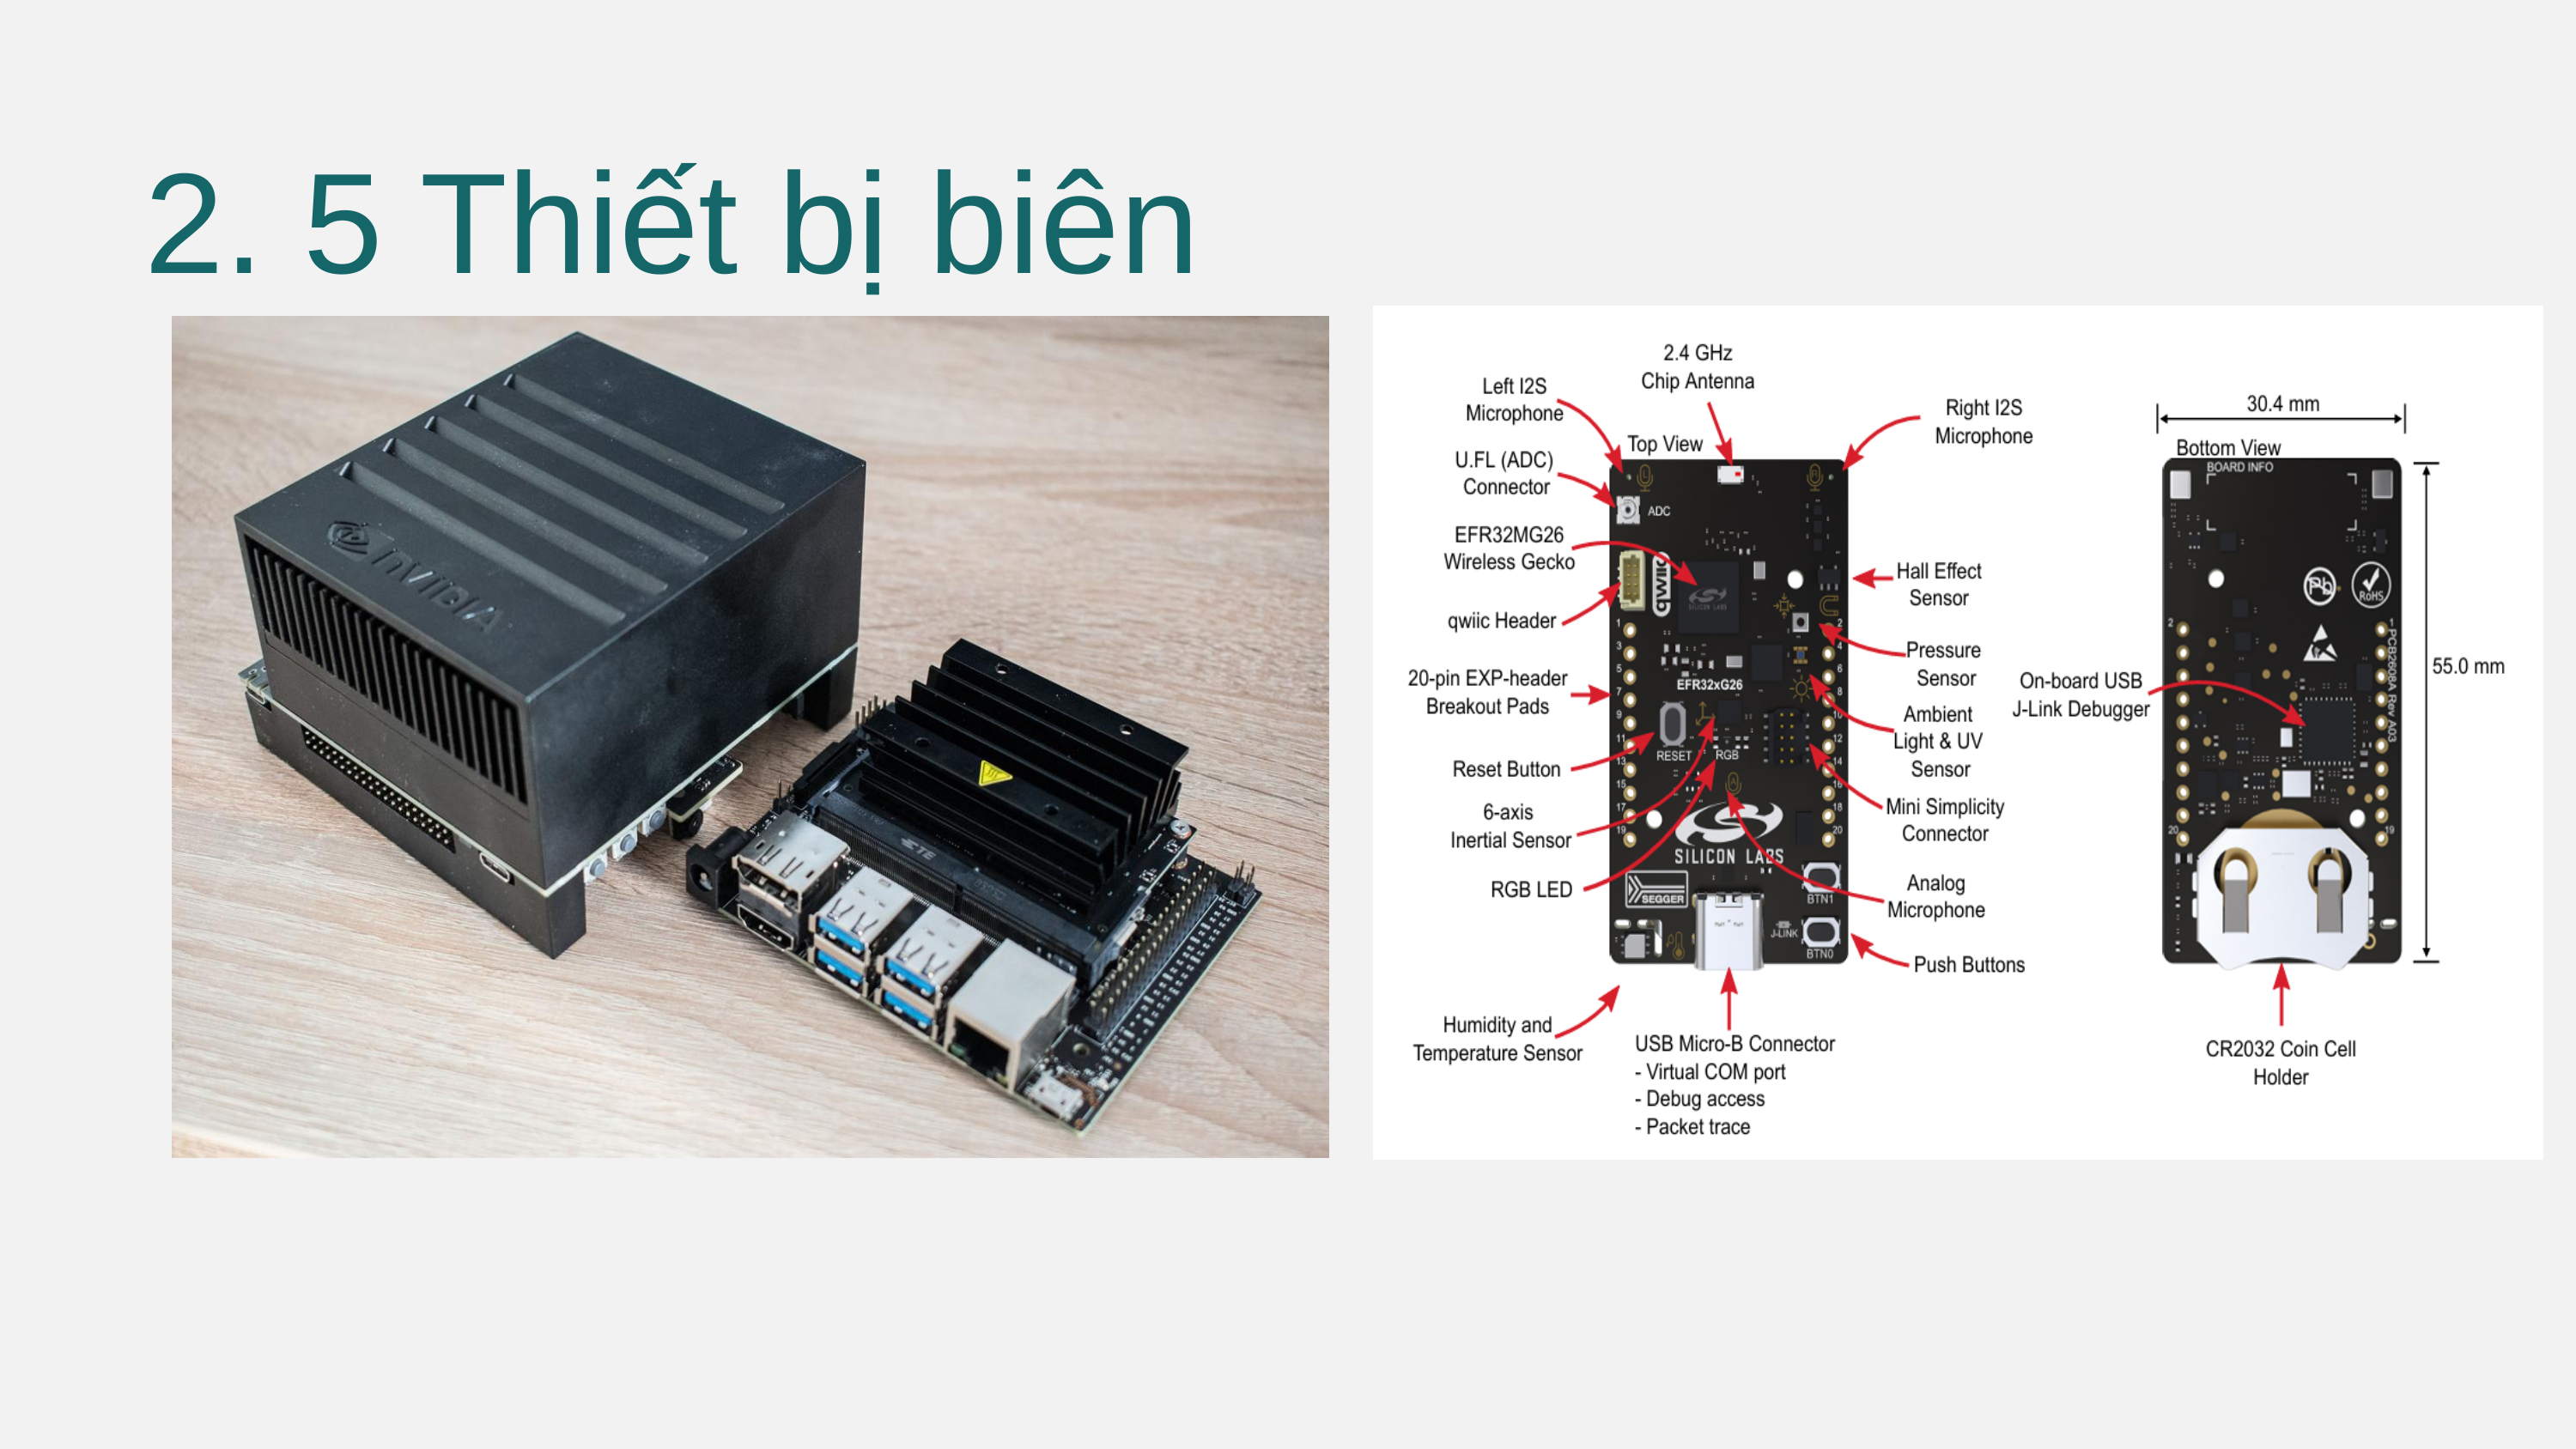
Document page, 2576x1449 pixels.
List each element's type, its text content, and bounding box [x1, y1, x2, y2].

picture [1373, 306, 2543, 1160]
text_box 2. 5 Thiết bị biên [144, 141, 2138, 306]
picture [171, 316, 1329, 1158]
